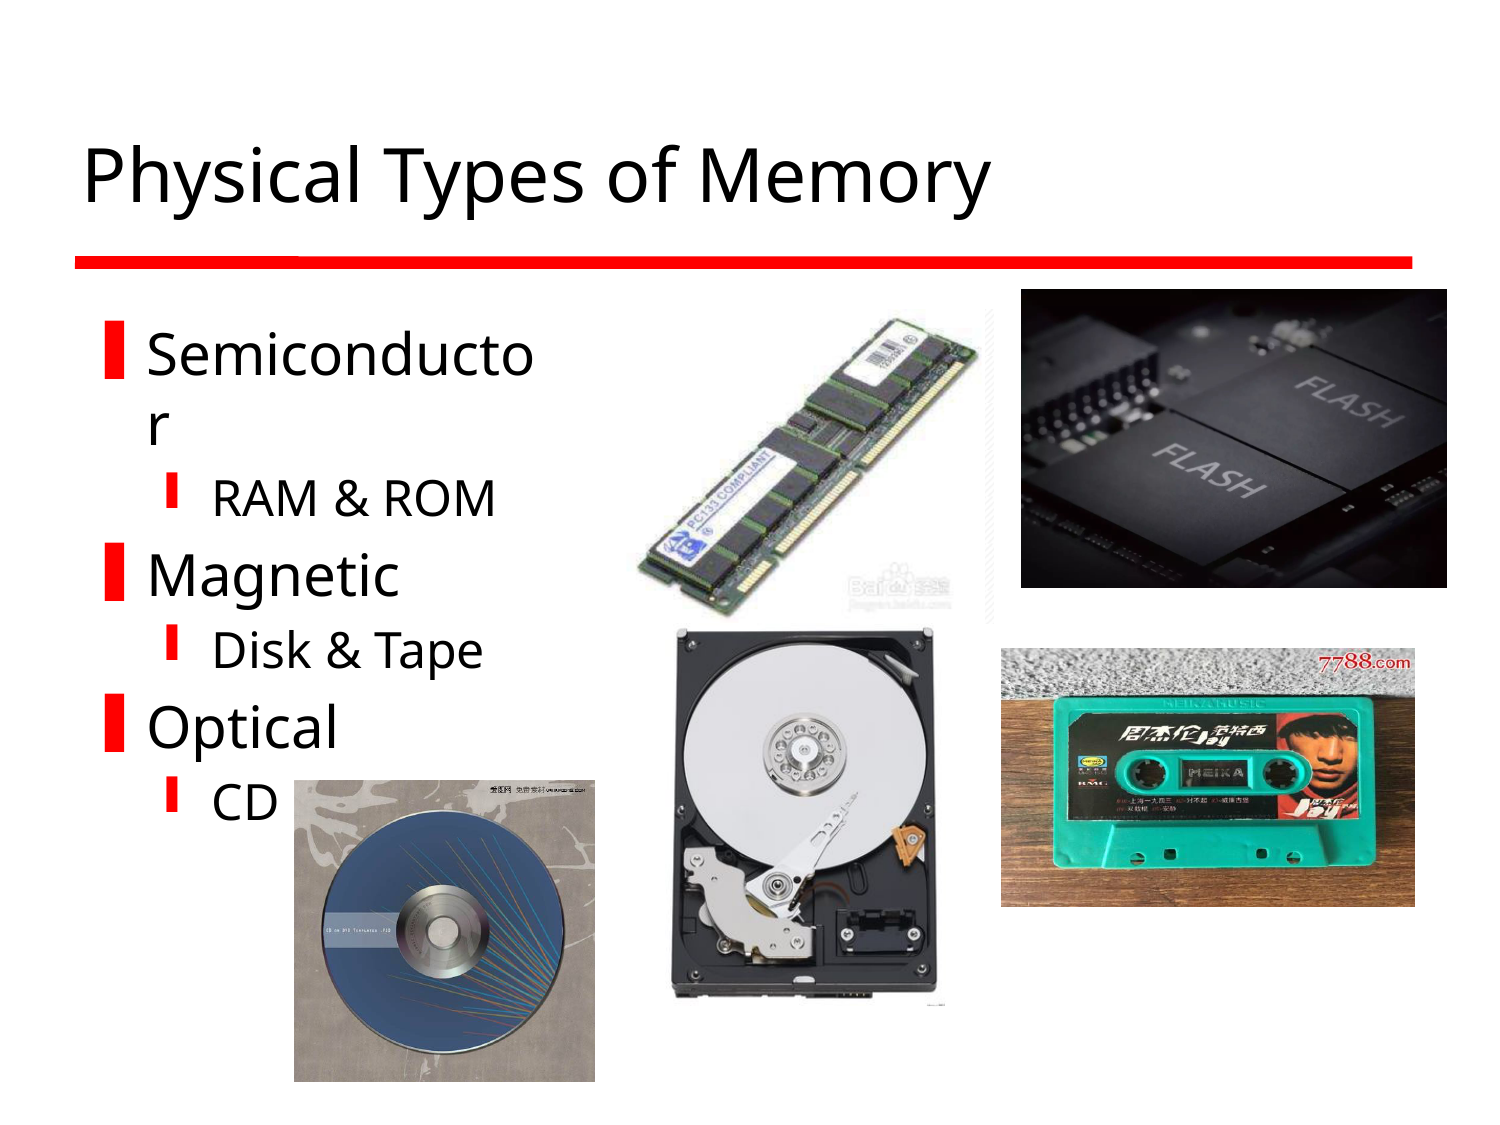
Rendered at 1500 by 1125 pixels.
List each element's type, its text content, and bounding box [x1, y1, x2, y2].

picture [294, 780, 596, 1082]
picture [1001, 647, 1416, 907]
title Physical Types of Memory [66, 37, 1413, 226]
picture [616, 289, 994, 1007]
list Semiconductor RAM & ROM Magnetic Disk & Tape Optical CD & DVD [74, 309, 574, 994]
picture [1021, 289, 1447, 588]
